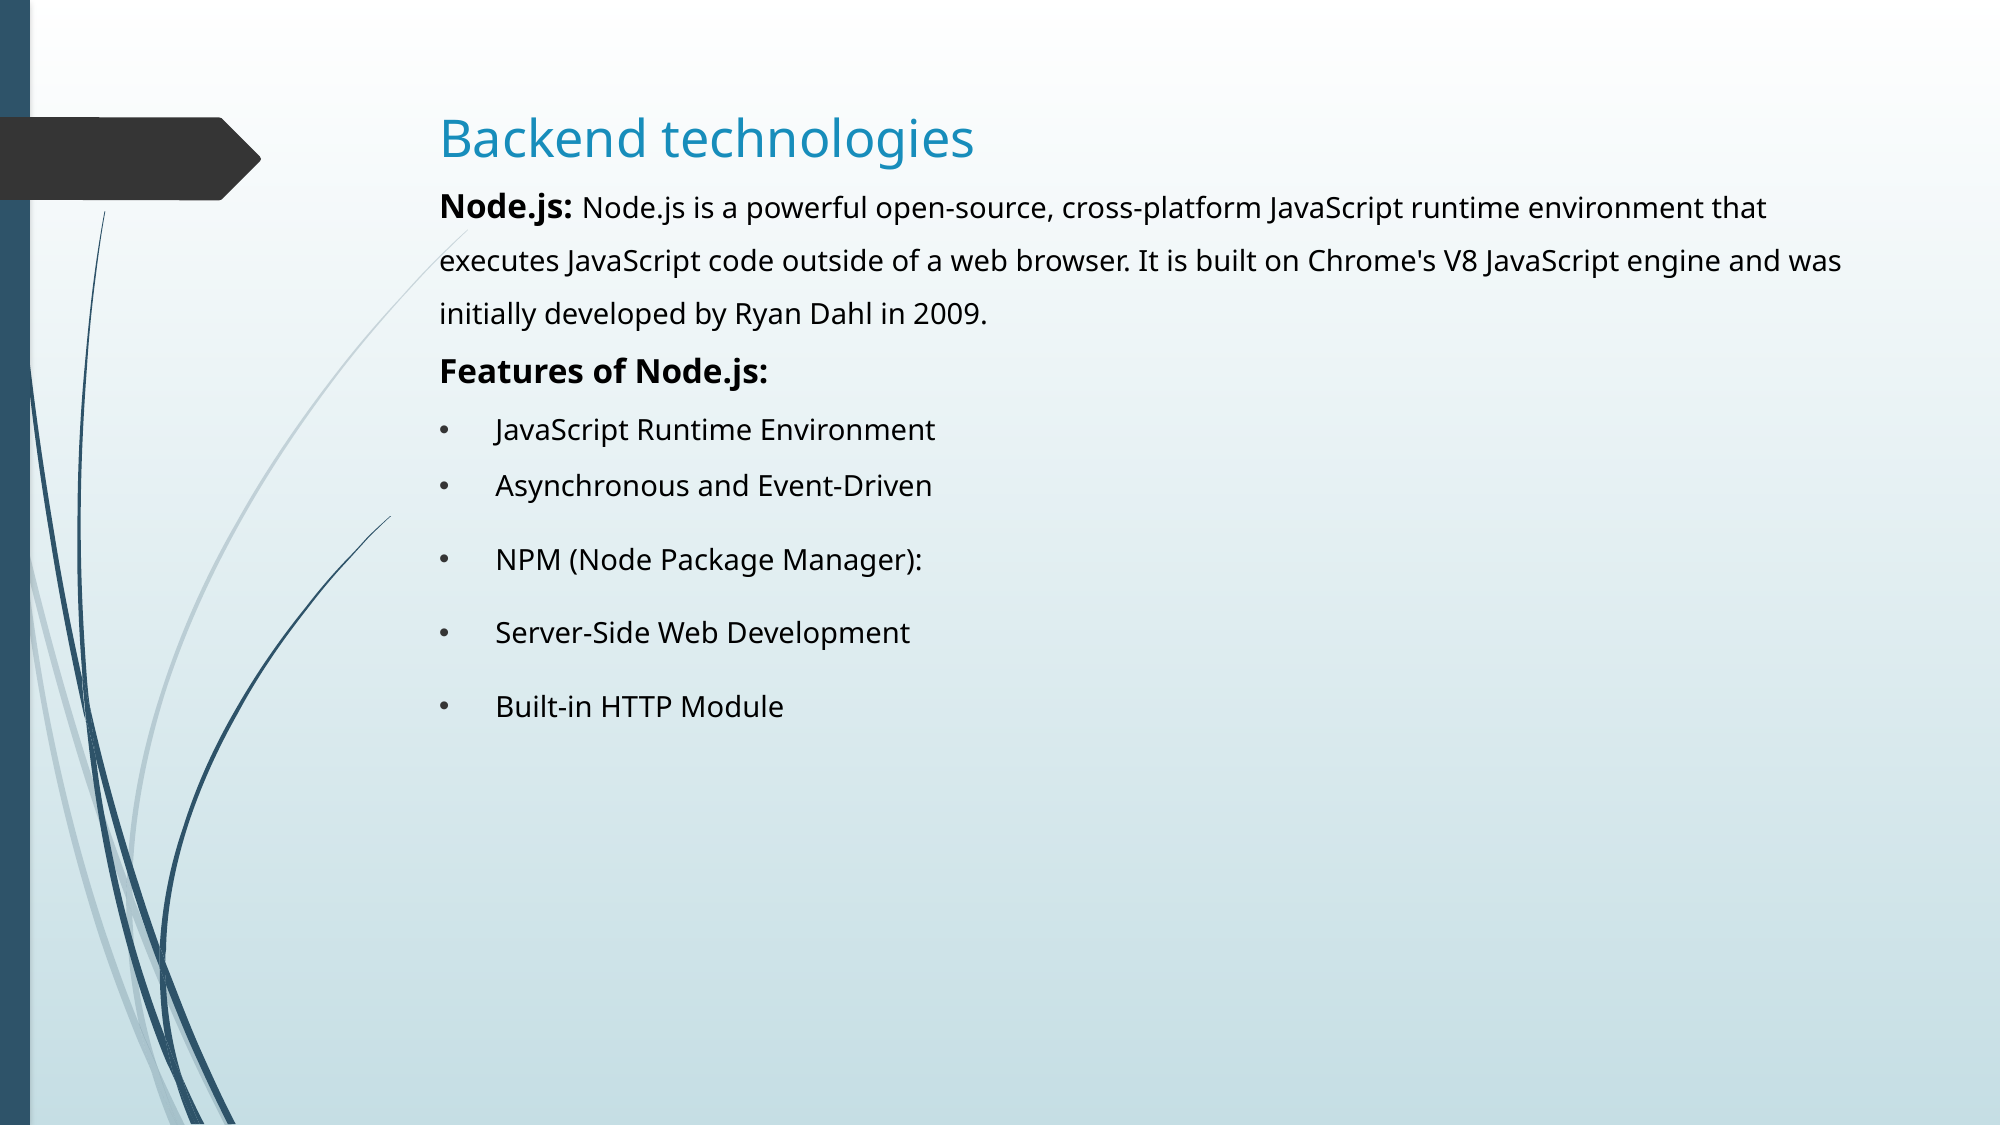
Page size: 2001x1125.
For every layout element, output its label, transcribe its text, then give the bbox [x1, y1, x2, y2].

text_box Backend technologies [424, 98, 1886, 157]
text_box Node.js: Node.js is a powerful open-source, cross-platform JavaScript runtime environment that executes JavaScript code outside of a web browser. It is built on Chrome's V8 JavaScript engine and was initially developed by Ryan Dahl in 2009. Features of Node.js: JavaScript Runtime Environment Asynchronous and Event-Driven NPM (Node Package Manager): Server-Side Web Development Built-in HTTP Module [424, 157, 1887, 742]
